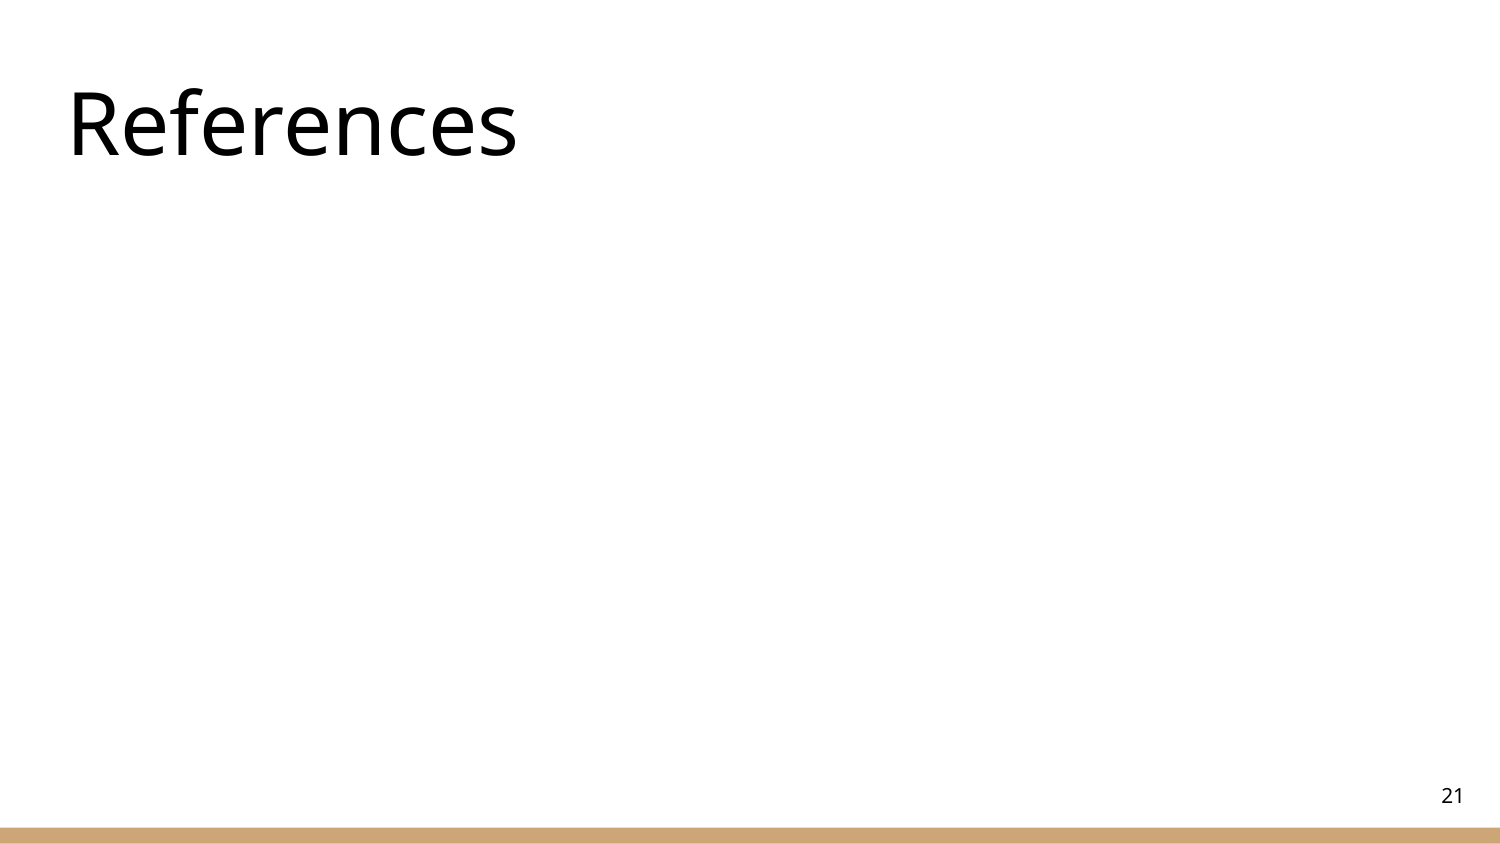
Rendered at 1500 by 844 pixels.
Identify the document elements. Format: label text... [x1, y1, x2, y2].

slide_number ‹#› [1389, 764, 1480, 830]
title References [51, 51, 1449, 189]
